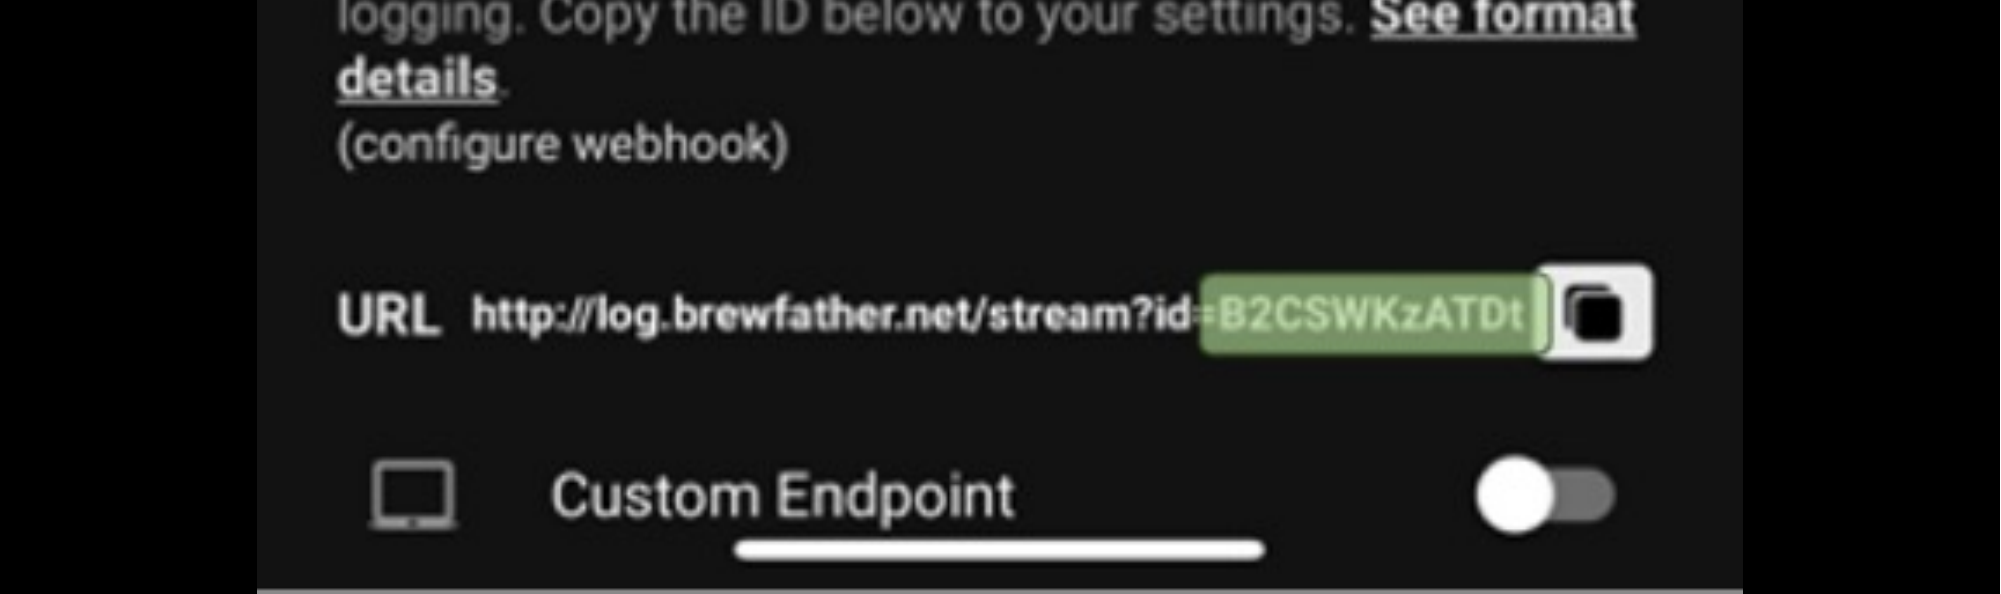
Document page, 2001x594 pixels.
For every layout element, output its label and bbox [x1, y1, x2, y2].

list [257, 0, 1743, 594]
